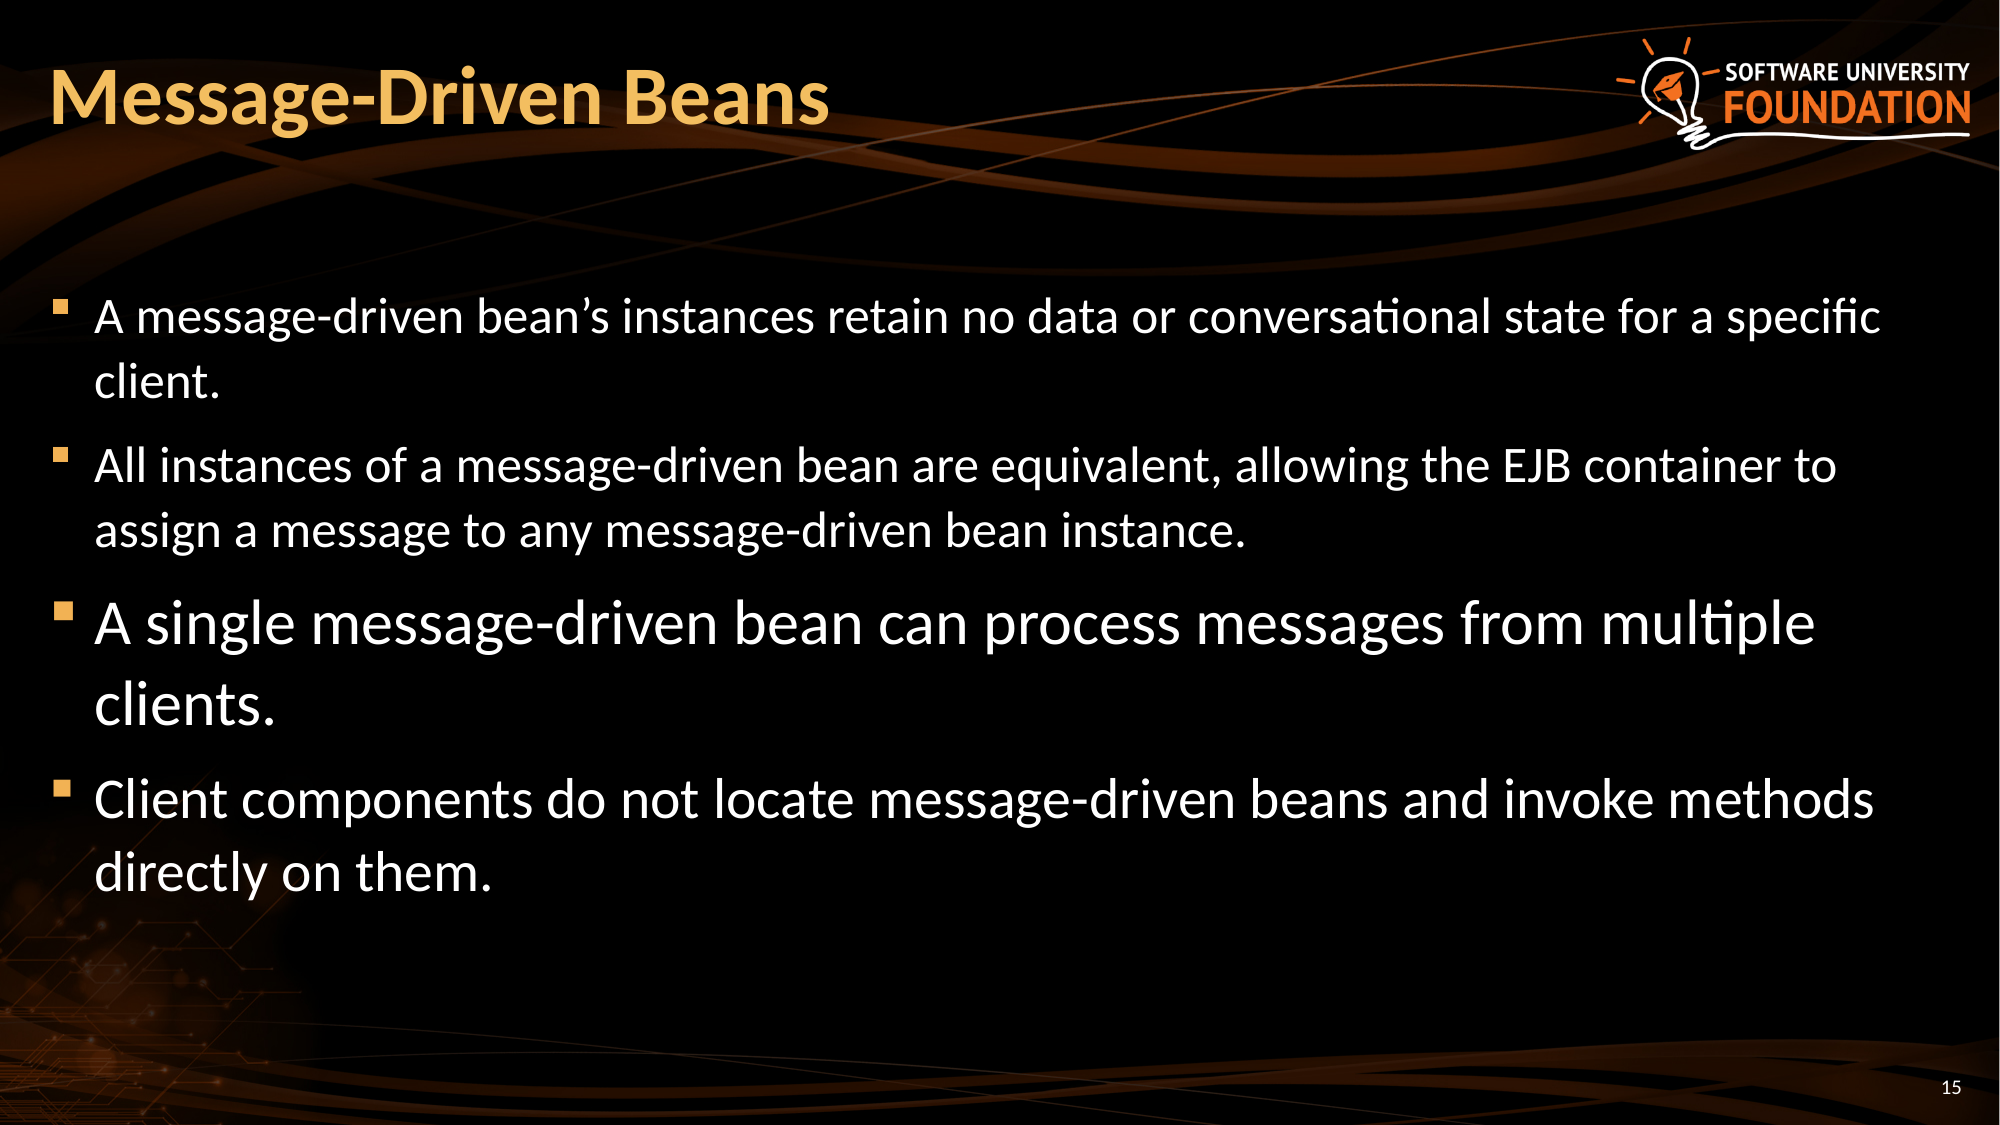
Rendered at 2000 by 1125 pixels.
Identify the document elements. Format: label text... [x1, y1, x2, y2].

picture [0, 0, 2000, 1125]
title Message-Driven Beans [31, 6, 1603, 189]
list A message-driven bean’s instances retain no data or conversational state for a specific client. All instances of a message-driven bean are equivalent, allowing the EJB container to assign a message to any message-driven bean instance. A single message-driven bean can process messages from multiple clients. Client components do not locate message-driven beans and invoke methods directly on them. [31, 188, 1968, 1071]
slide_number 15 [1897, 1071, 1968, 1103]
